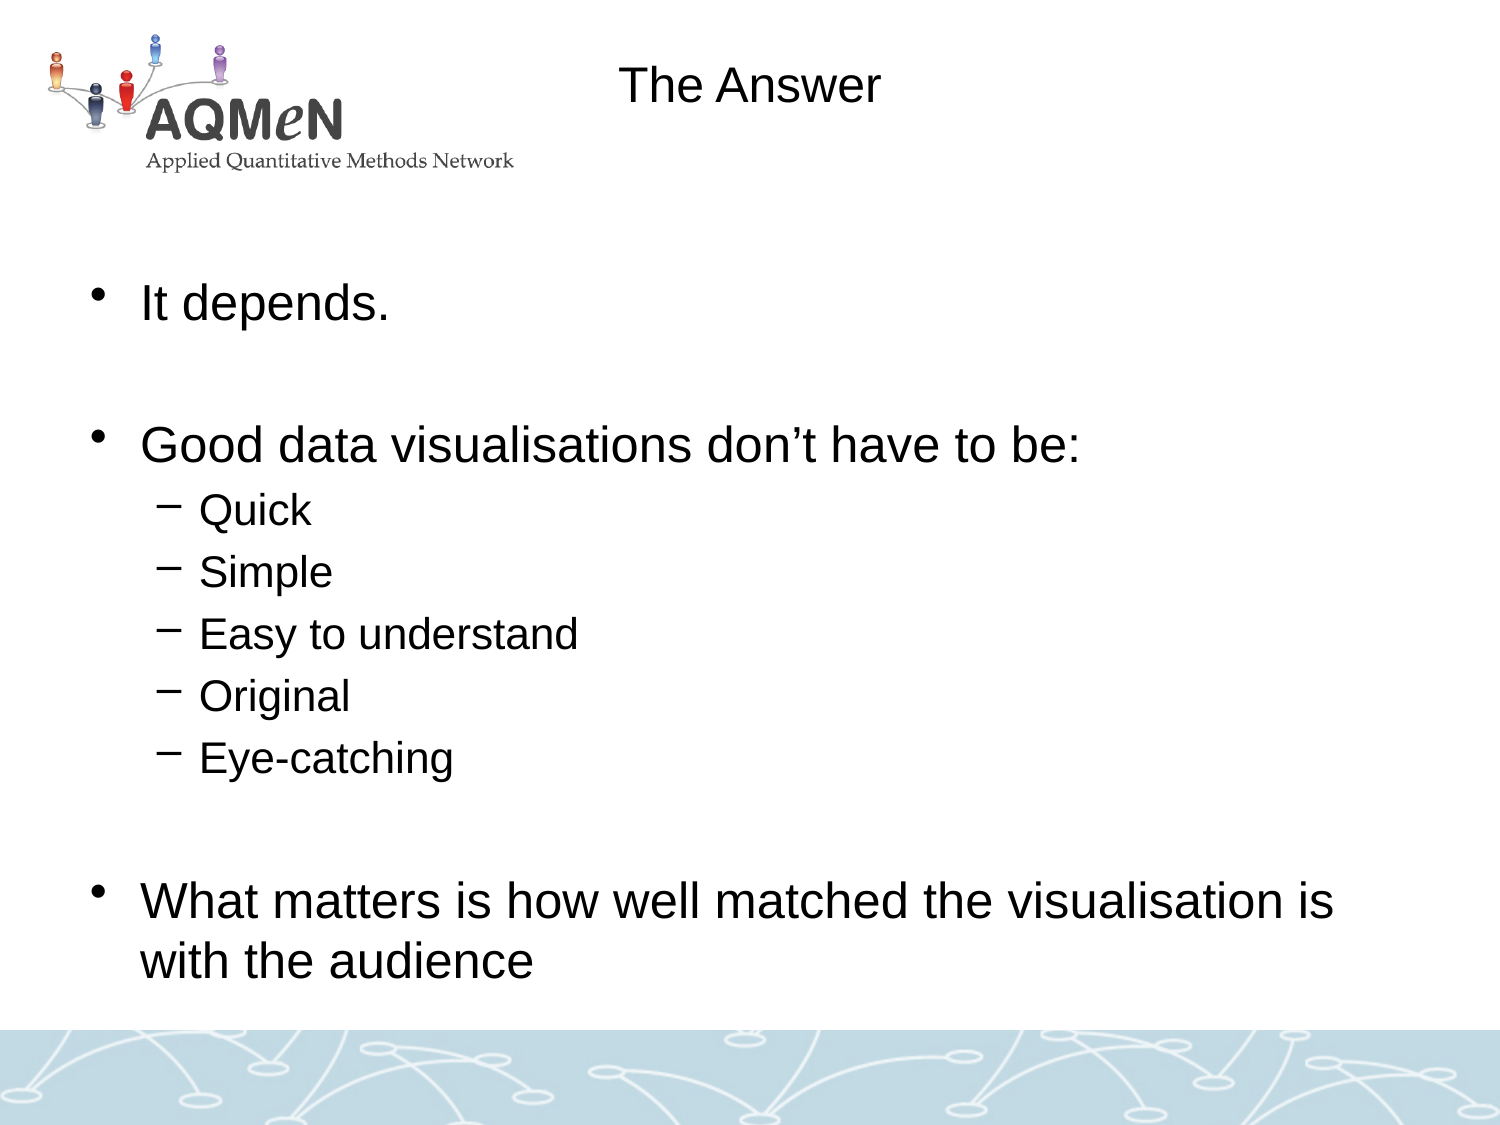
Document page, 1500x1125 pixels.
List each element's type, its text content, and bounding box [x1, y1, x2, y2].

picture [47, 34, 514, 173]
title The Answer [75, 45, 1425, 233]
list It depends. Good data visualisations don’t have to be: Quick Simple Easy to understand Original Eye-catching What matters is how well matched the visualisation is with the audience [75, 262, 1425, 1005]
picture [0, 1030, 1500, 1125]
